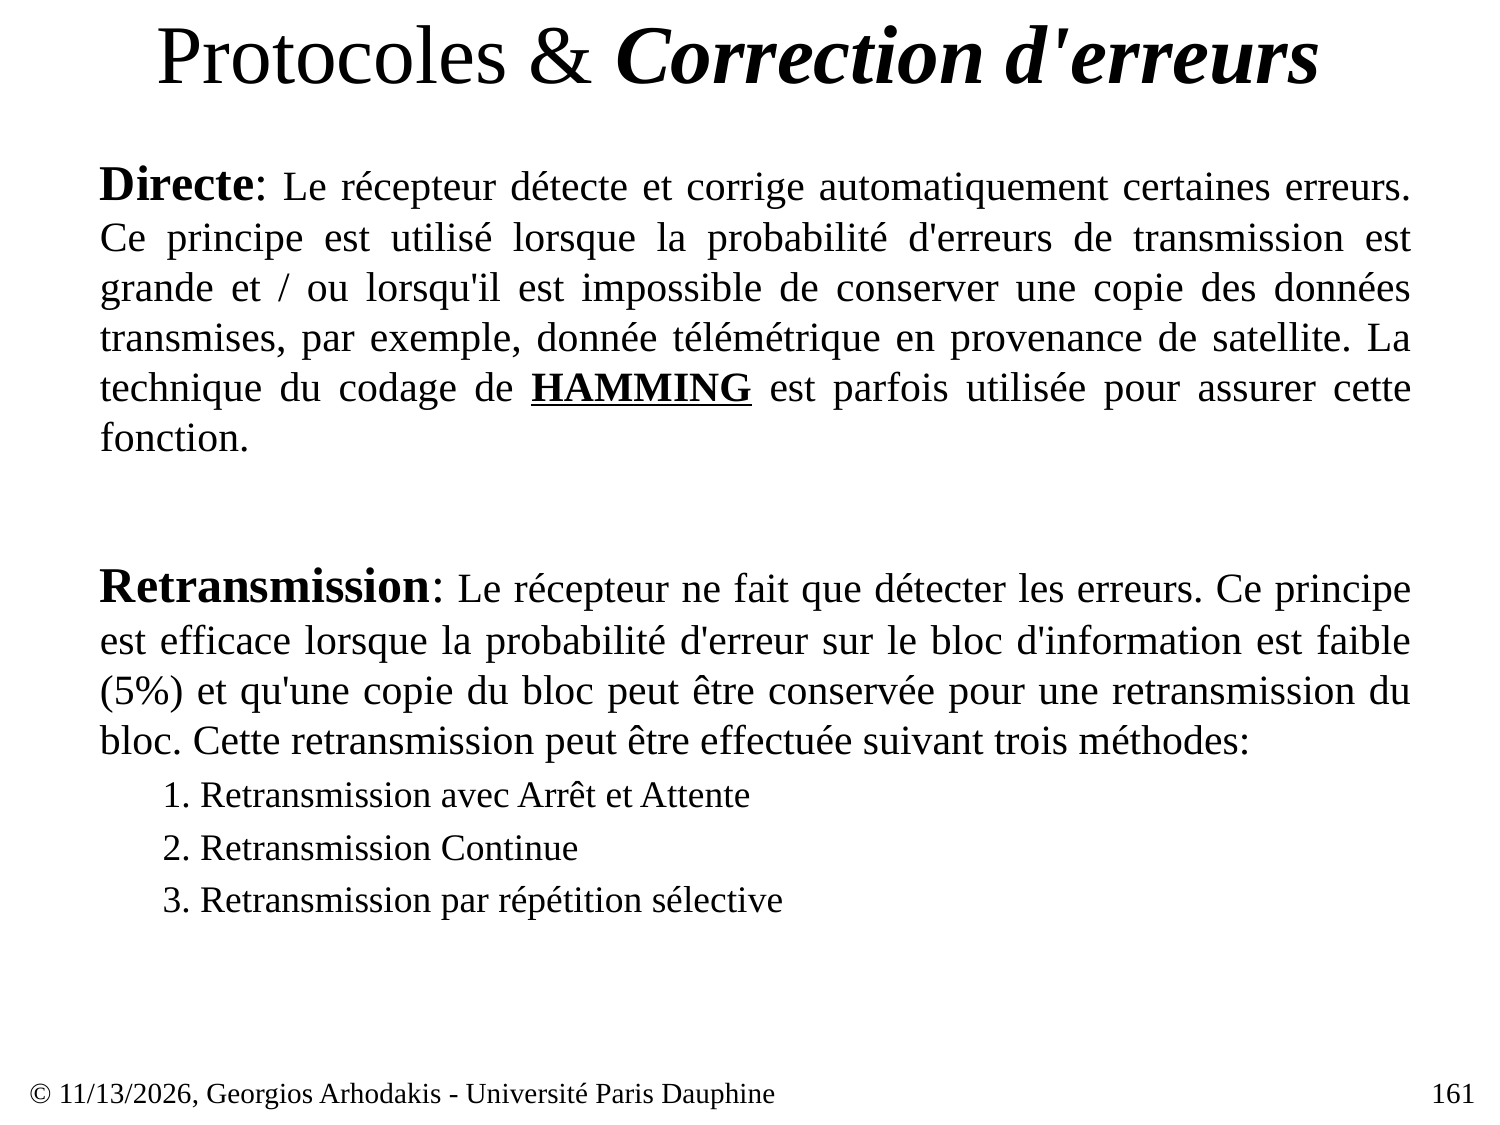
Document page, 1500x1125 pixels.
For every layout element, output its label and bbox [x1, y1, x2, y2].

footer [206, 1074, 1093, 1110]
slide_number [29, 1074, 206, 1110]
list [99, 0, 1413, 1056]
slide_number [1328, 1074, 1476, 1110]
